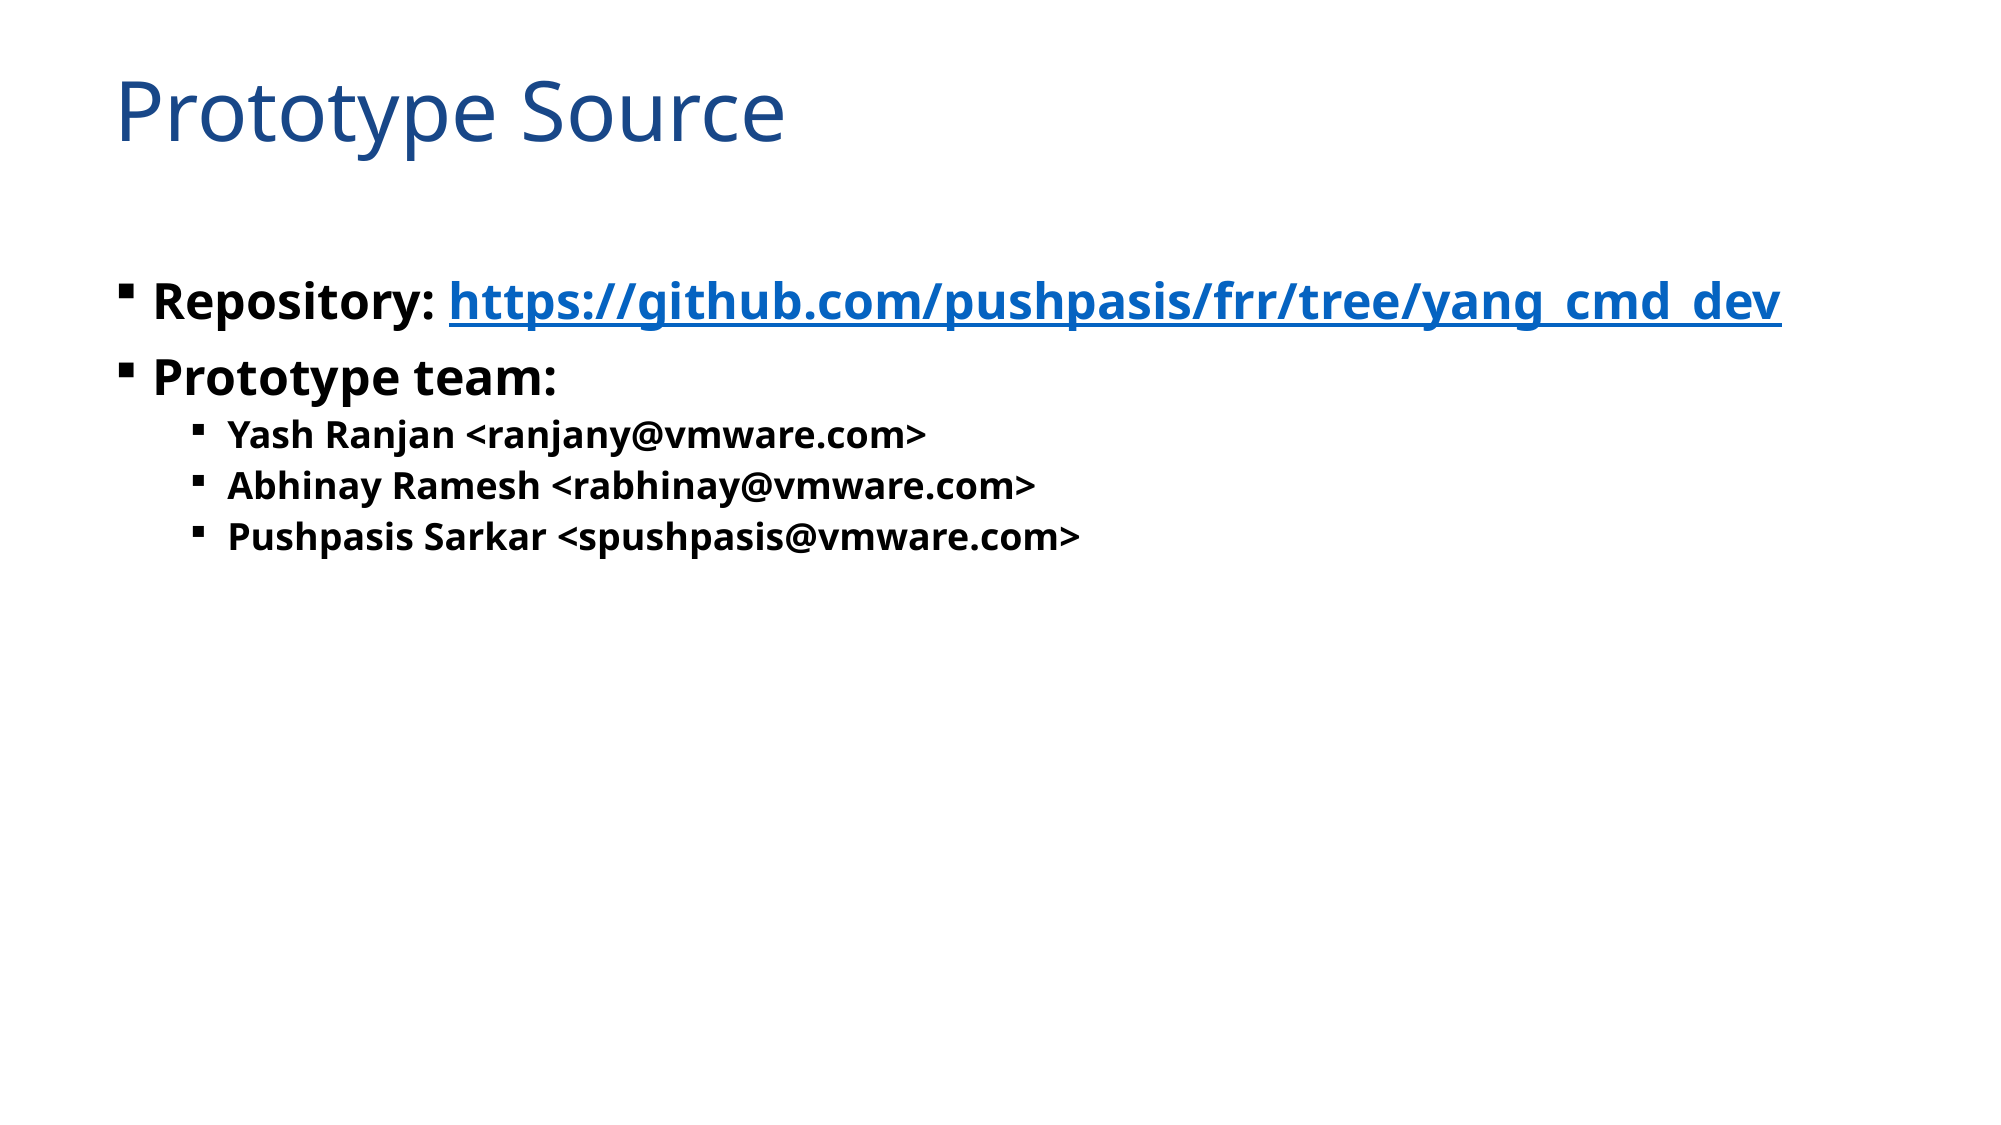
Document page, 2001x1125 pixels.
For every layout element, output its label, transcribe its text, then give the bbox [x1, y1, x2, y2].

list Repository: https://github.com/pushpasis/frr/tree/yang_cmd_dev Prototype team: Yash Ranjan <ranjany@vmware.com> Abhinay Ramesh <rabhinay@vmware.com> Pushpasis Sarkar <spushpasis@vmware.com> [99, 262, 1899, 1013]
title Prototype Source [99, 59, 1899, 169]
